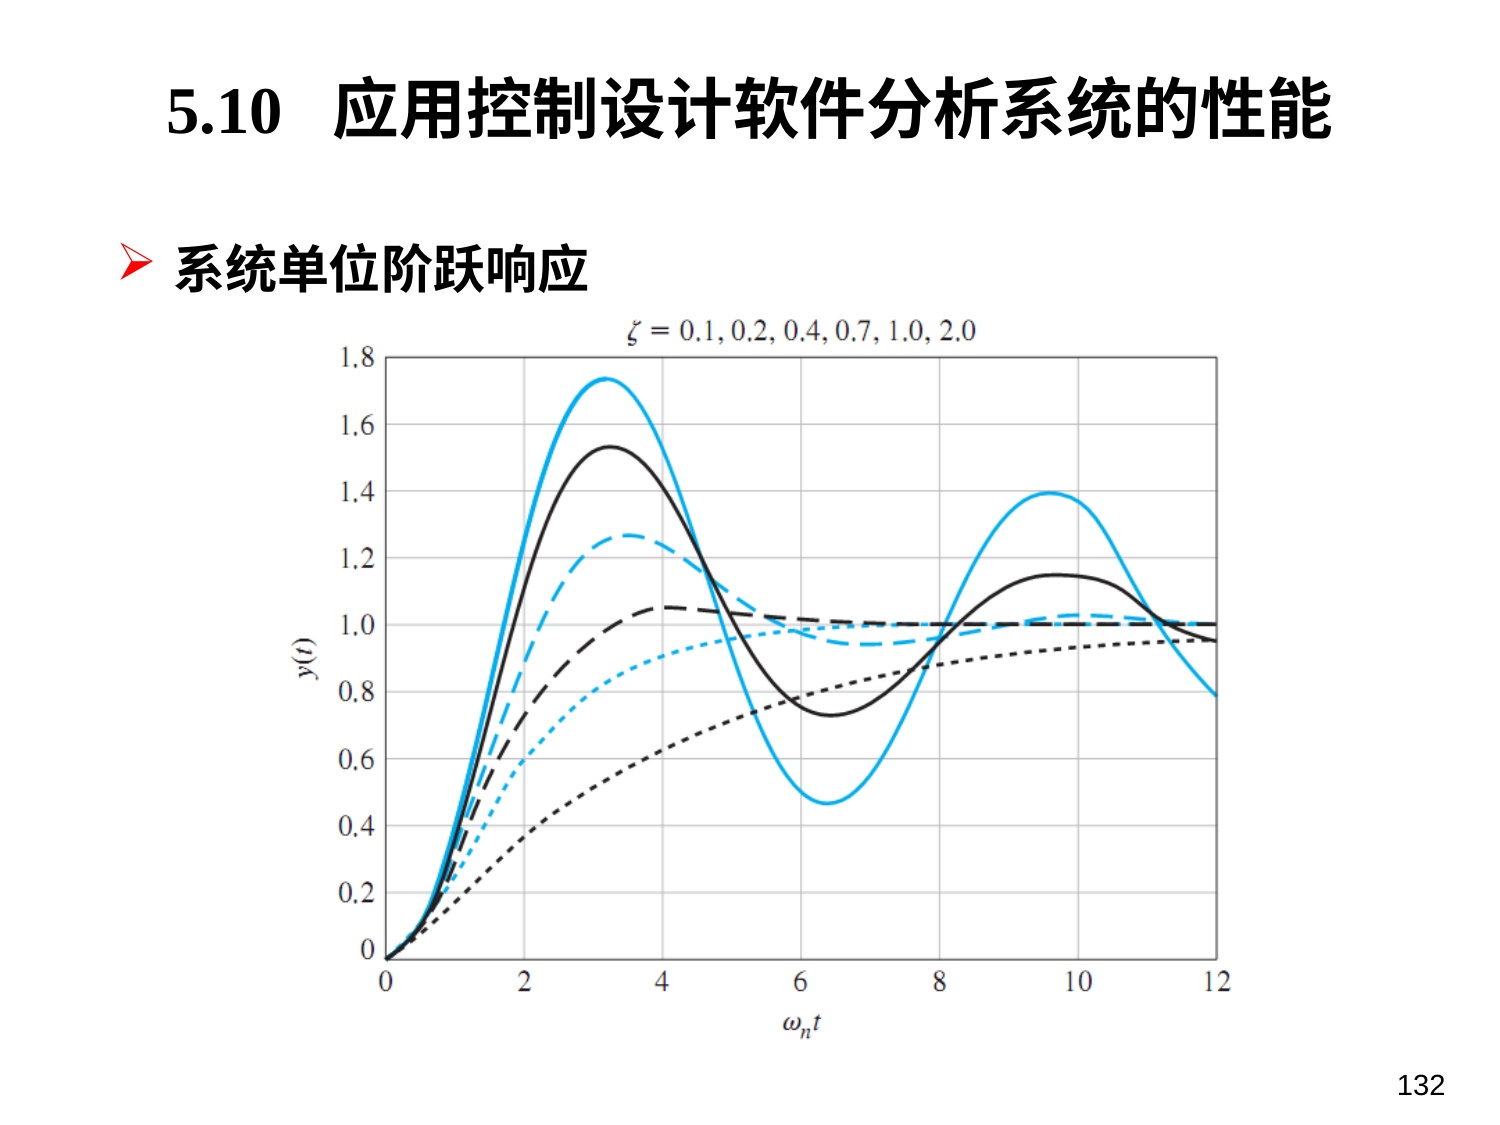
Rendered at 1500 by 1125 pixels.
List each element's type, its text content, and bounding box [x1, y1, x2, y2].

list 系统单位阶跃响应 [101, 197, 1411, 305]
text_box 132 [1376, 1058, 1461, 1105]
picture [266, 303, 1246, 1052]
text_box 5.10 应用控制设计软件分析系统的性能 [74, 59, 1425, 155]
